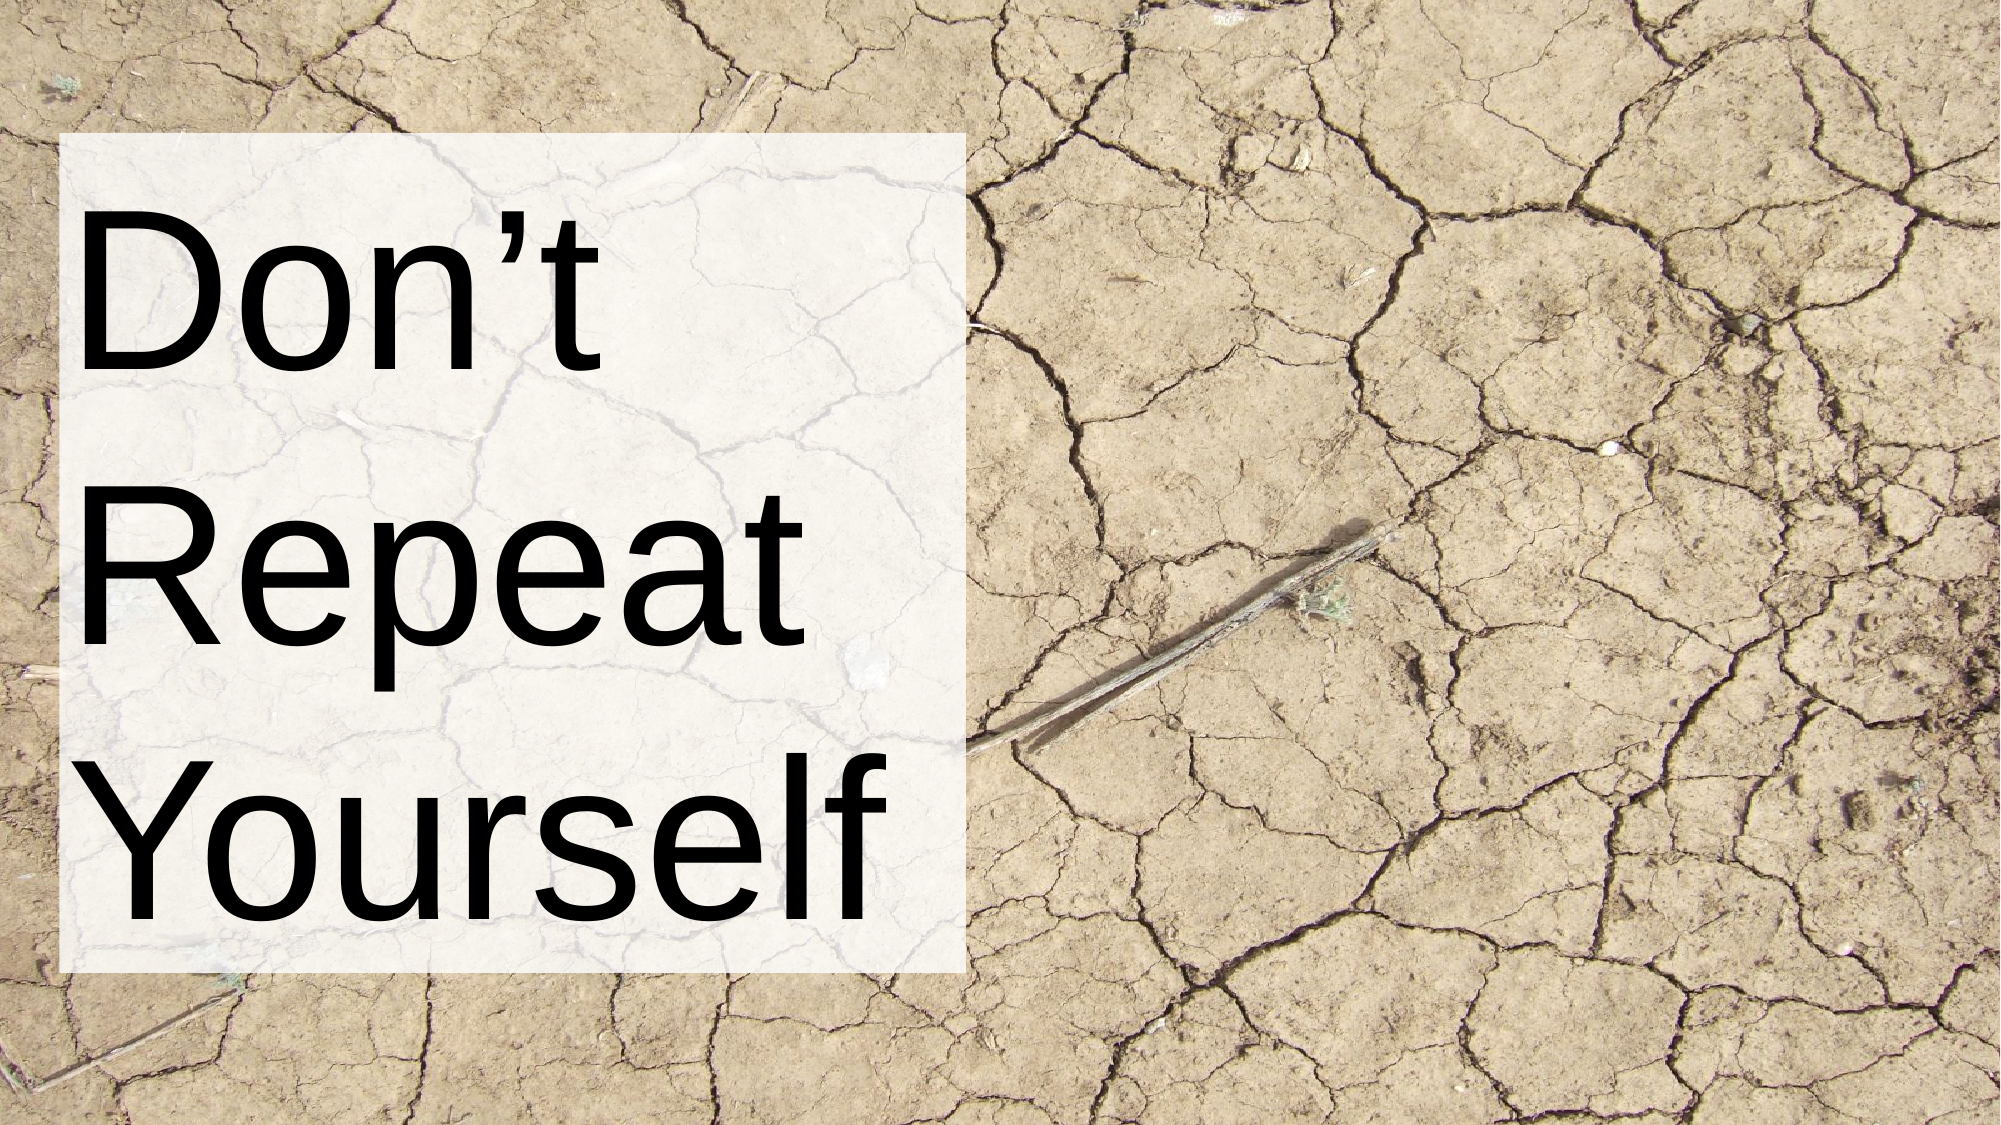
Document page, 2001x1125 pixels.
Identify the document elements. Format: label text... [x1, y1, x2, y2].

picture [0, 0, 2001, 1125]
text_box Don’t Repeat Yourself [59, 132, 966, 973]
